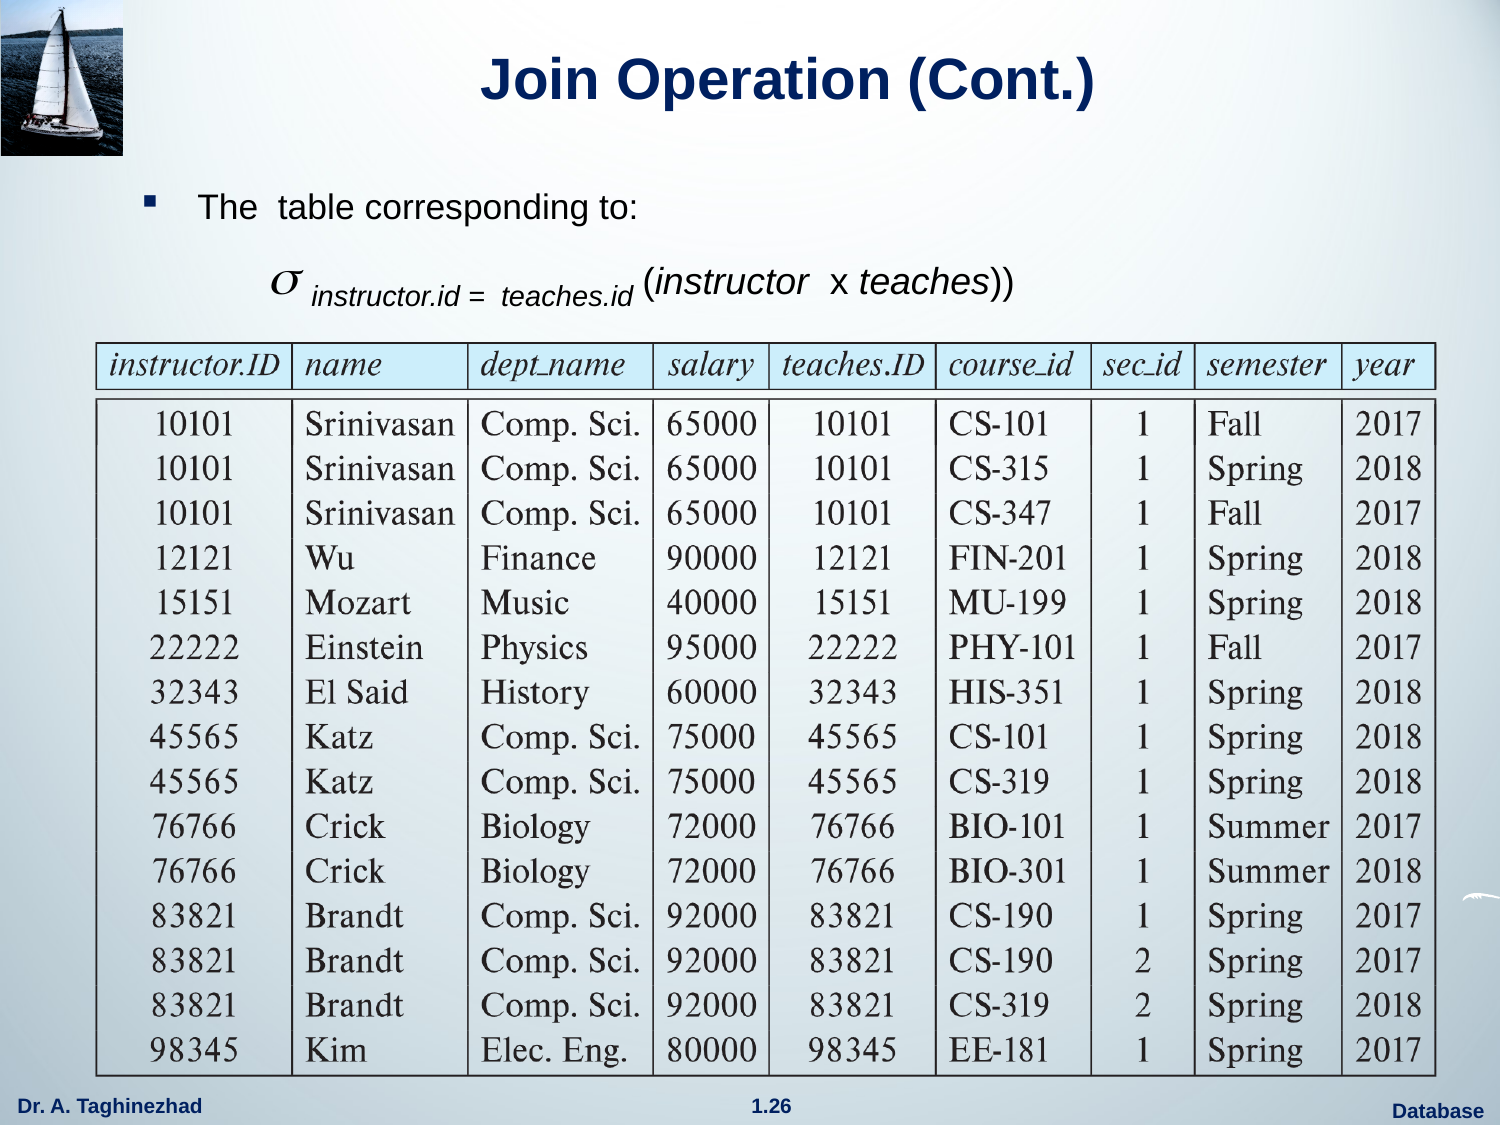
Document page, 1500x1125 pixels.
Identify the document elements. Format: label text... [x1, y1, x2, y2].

title Join Operation (Cont.) [125, 18, 1452, 120]
list The table corresponding to:  instructor.id = teaches.id (instructor x teaches)) [126, 176, 1346, 314]
picture [0, 0, 1500, 1125]
